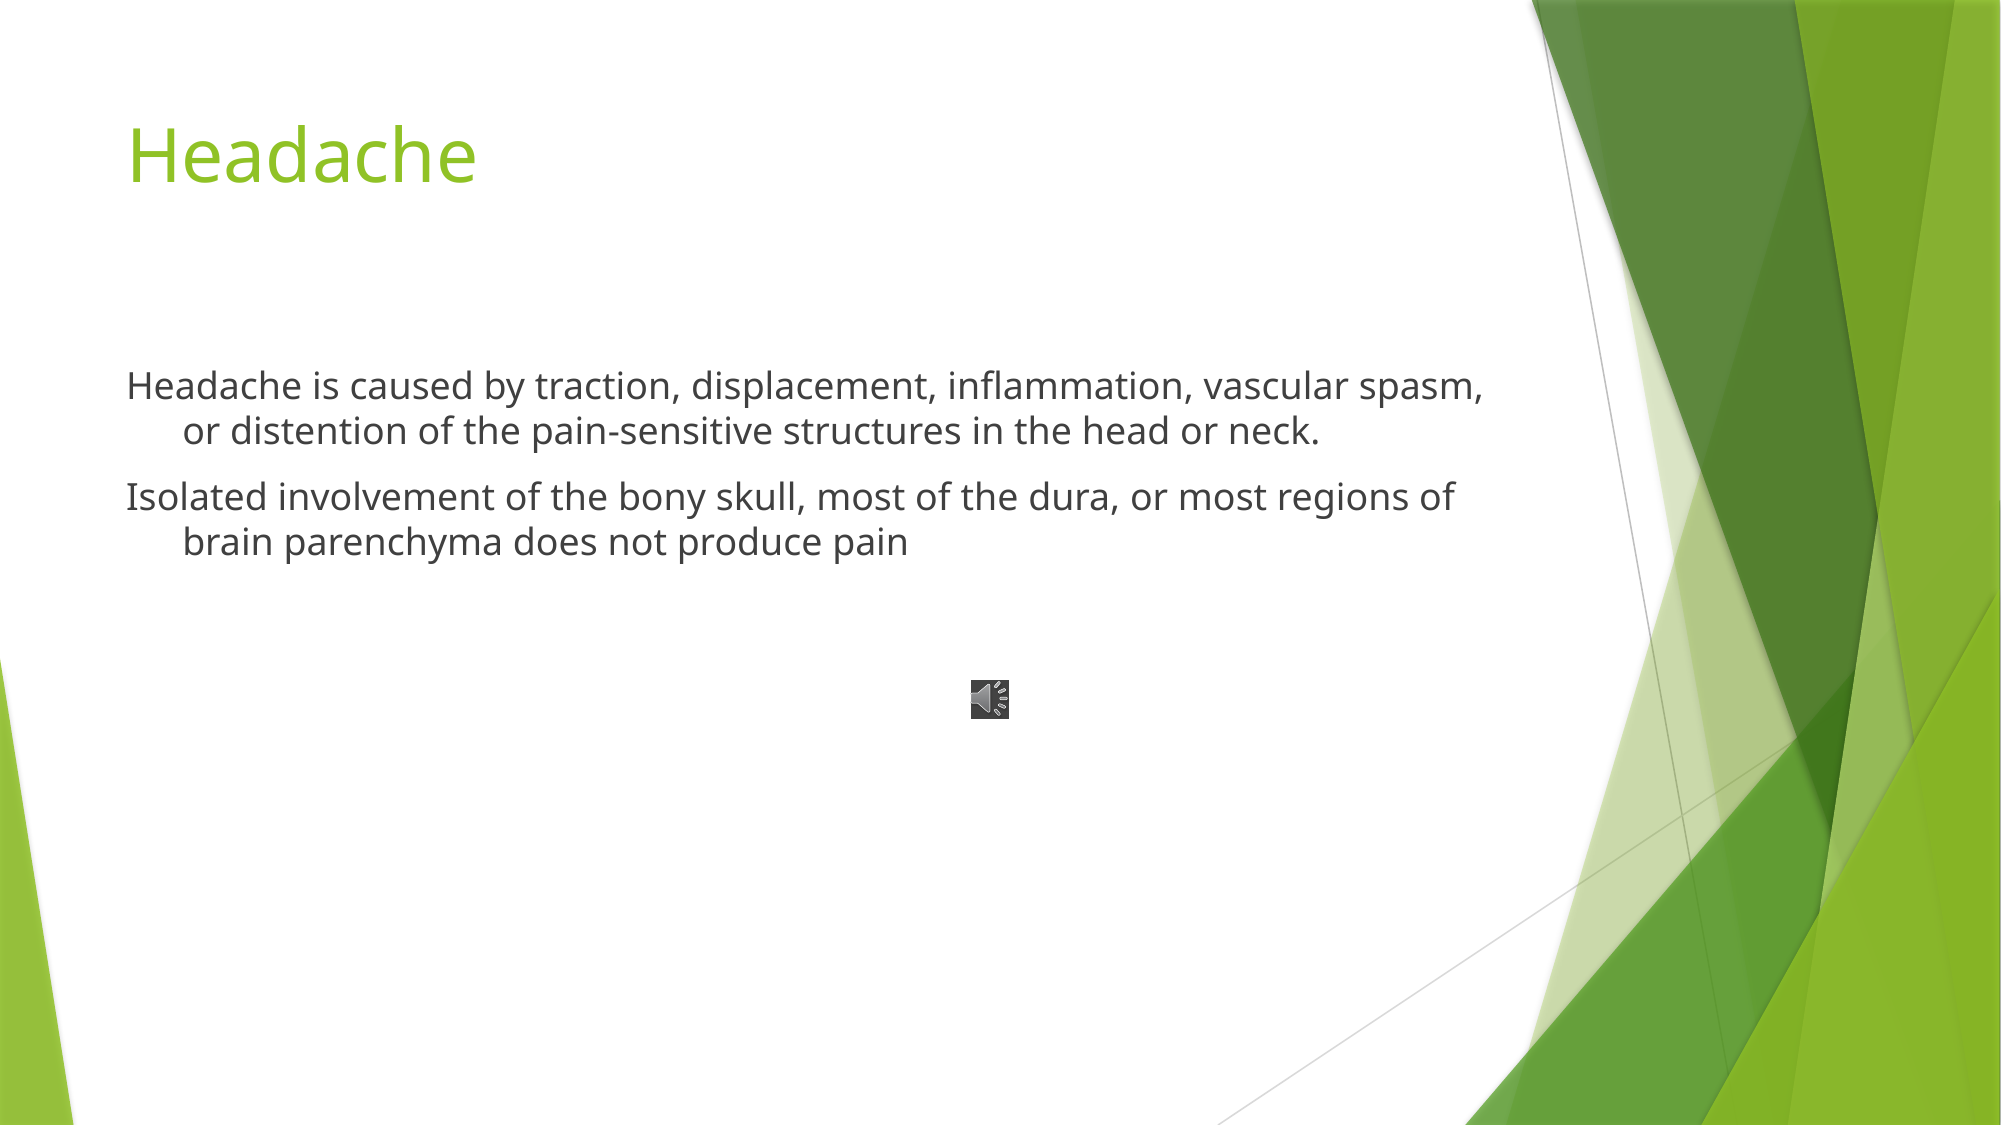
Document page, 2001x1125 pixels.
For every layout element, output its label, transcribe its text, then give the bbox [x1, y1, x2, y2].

title Headache [111, 99, 1522, 317]
picture [969, 679, 1011, 721]
list Headache is caused by traction, displacement, inflammation, vascular spasm, or distention of the pain-sensitive structures in the head or neck. Isolated involvement of the bony skull, most of the dura, or most regions of brain parenchyma does not produce pain [111, 354, 1522, 992]
